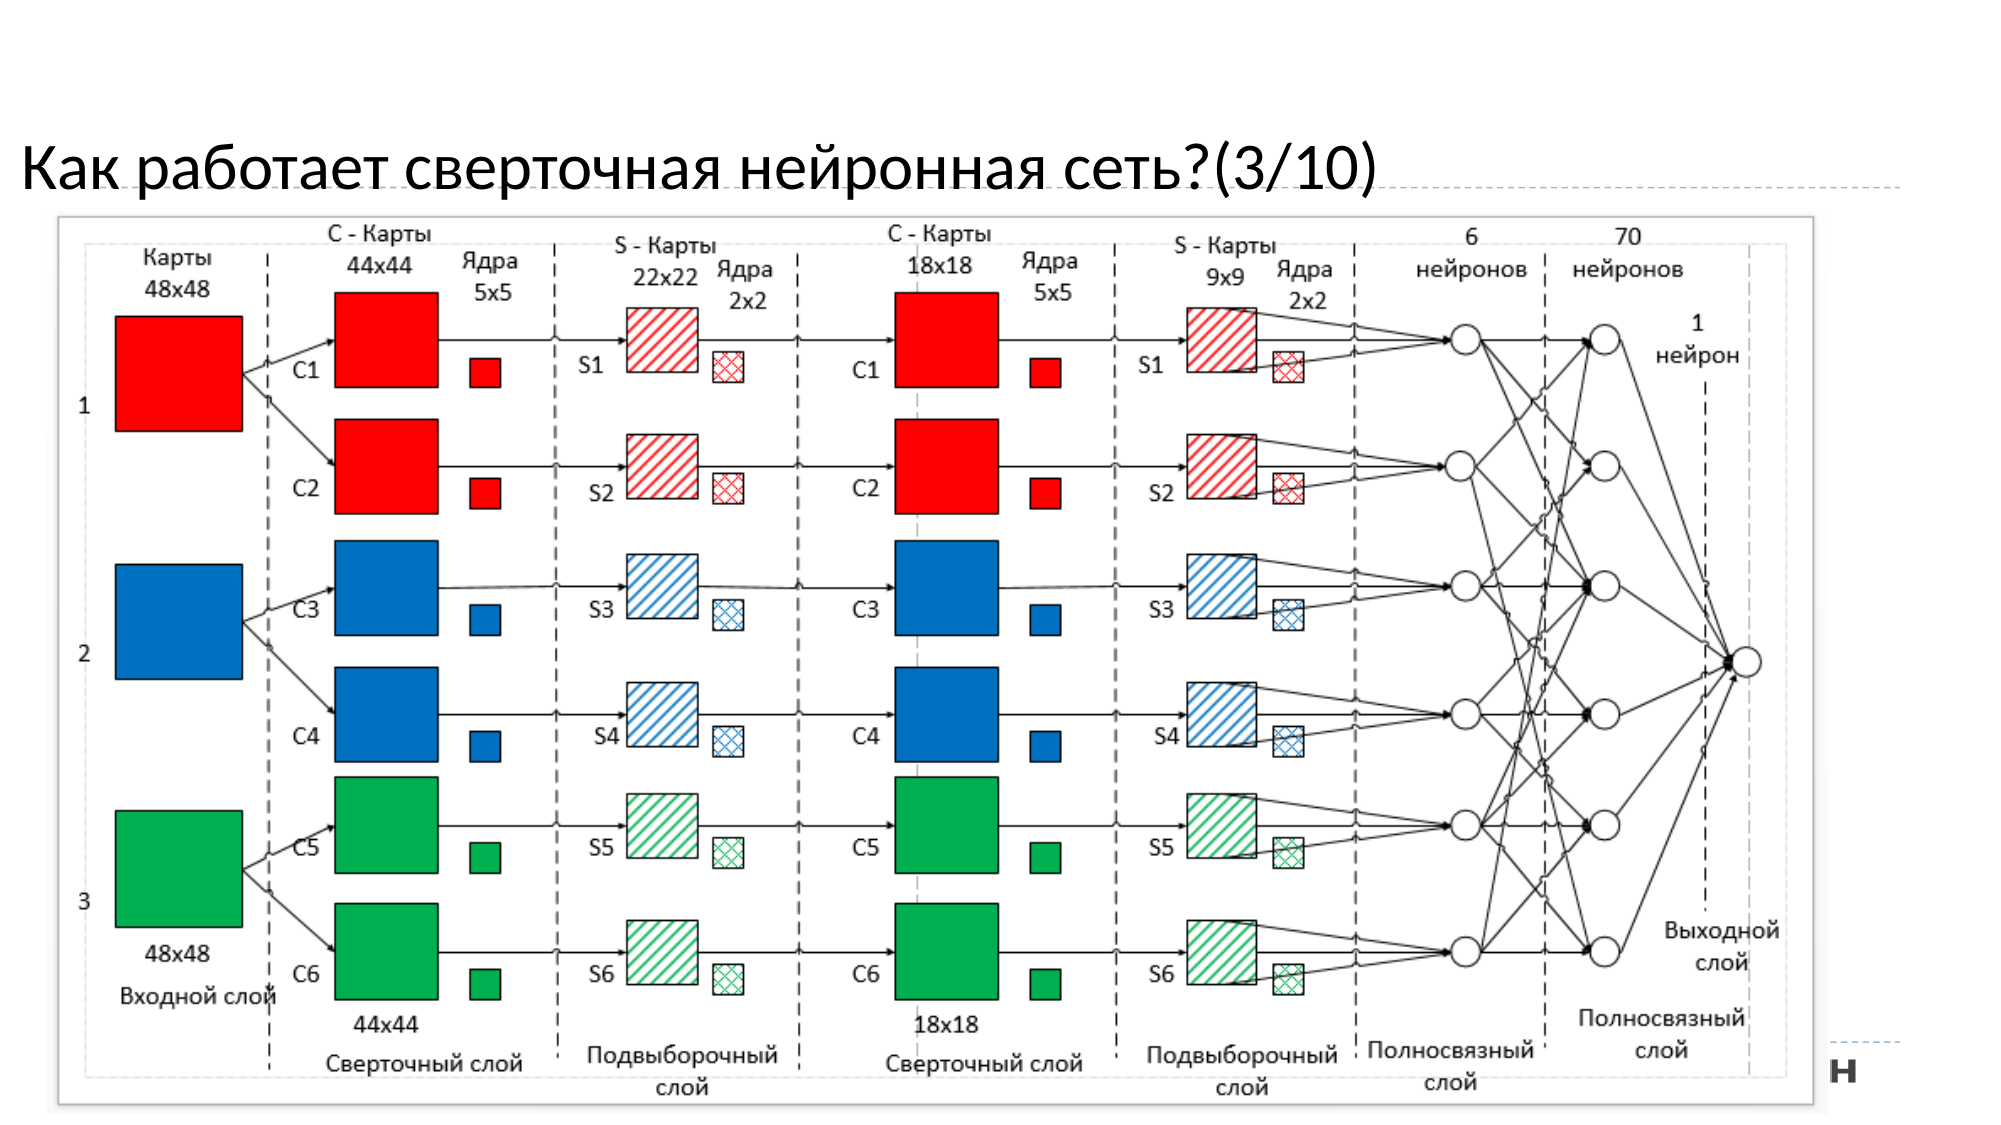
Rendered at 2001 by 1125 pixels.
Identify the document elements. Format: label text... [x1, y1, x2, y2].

title Как работает сверточная нейронная сеть?(3/10) [6, 11, 1558, 210]
picture [46, 207, 1871, 1114]
